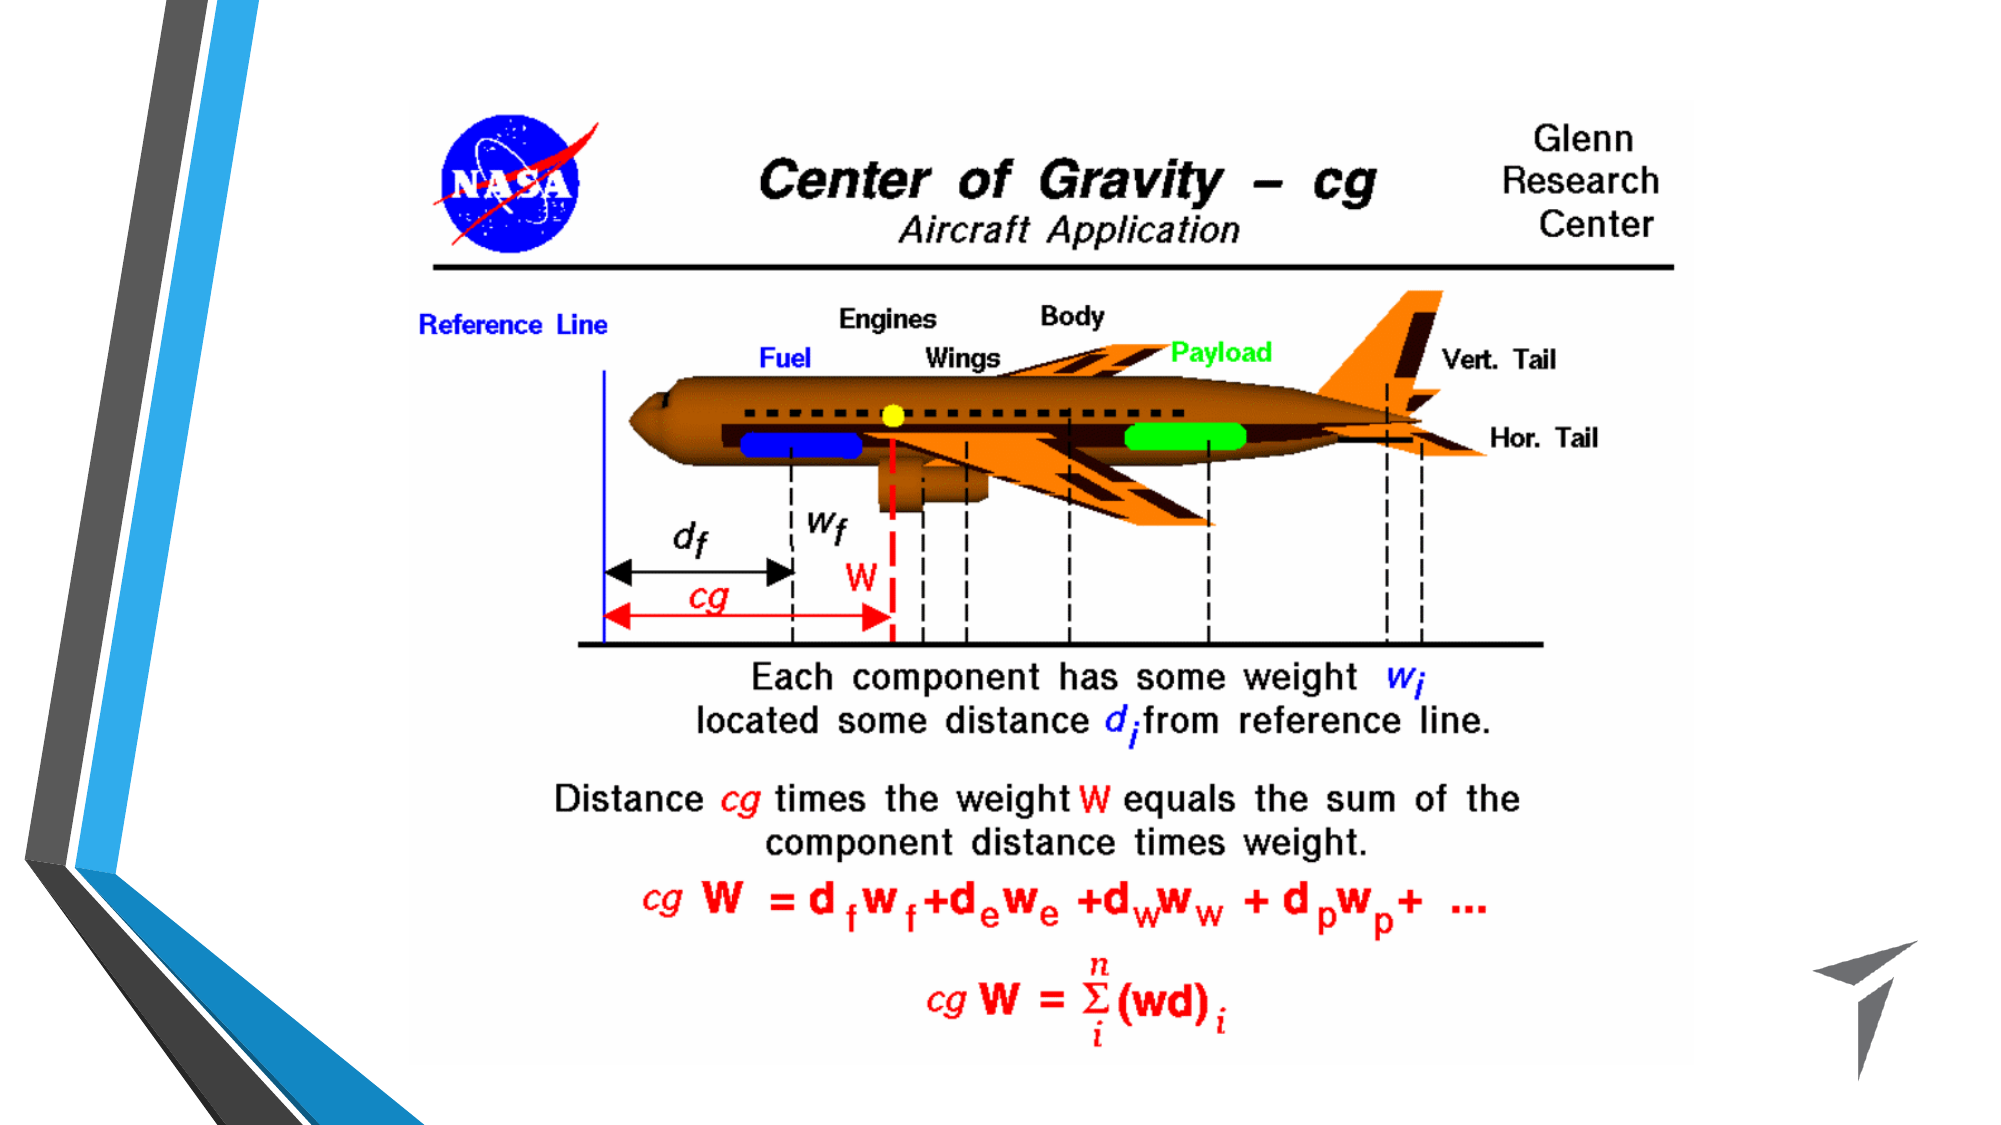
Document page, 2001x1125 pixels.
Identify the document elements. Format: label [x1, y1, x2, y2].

picture [410, 0, 1921, 1125]
